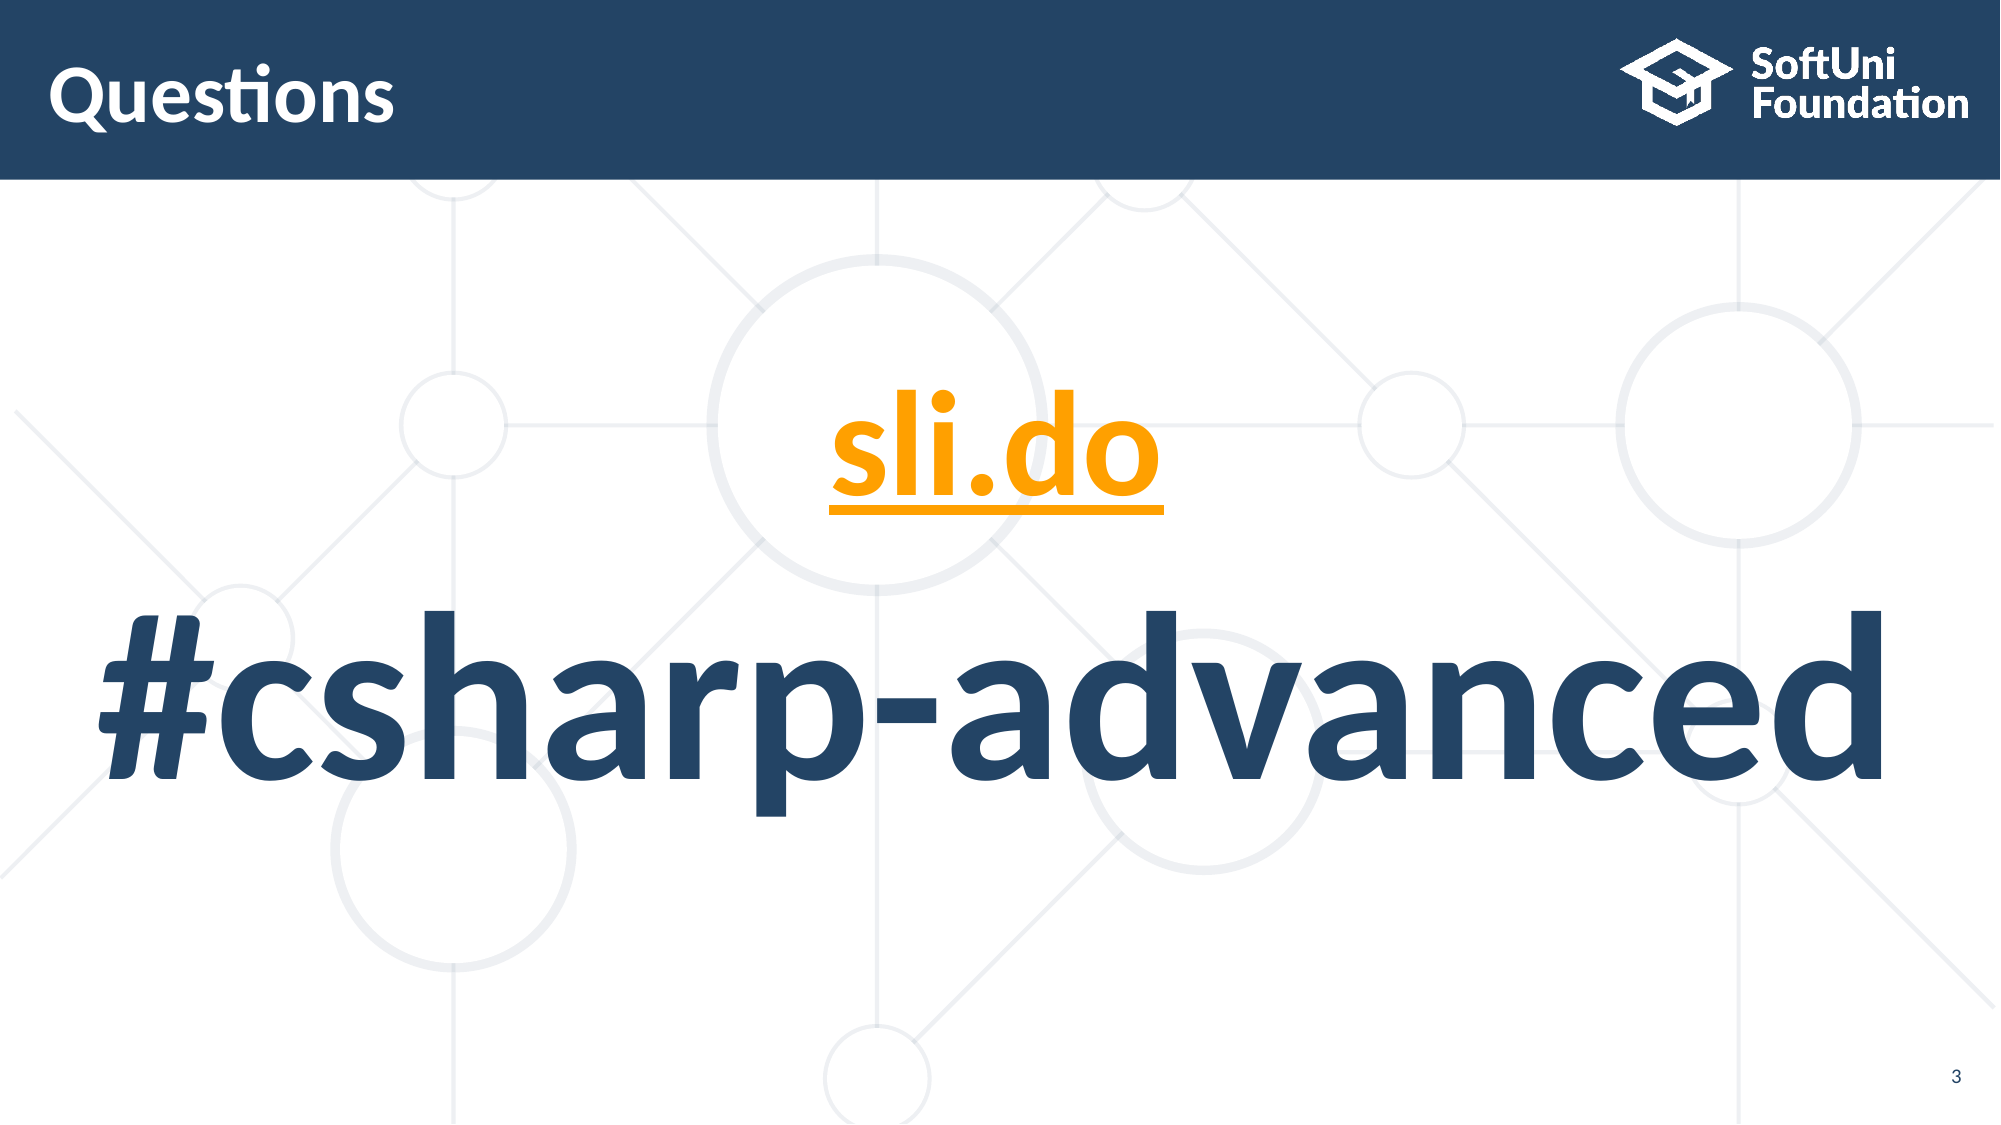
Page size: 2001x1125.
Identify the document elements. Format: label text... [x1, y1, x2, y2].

title Questions [31, 16, 1591, 162]
text_box sli.do #csharp-advanced [28, 221, 1965, 1103]
picture [1619, 38, 1968, 126]
